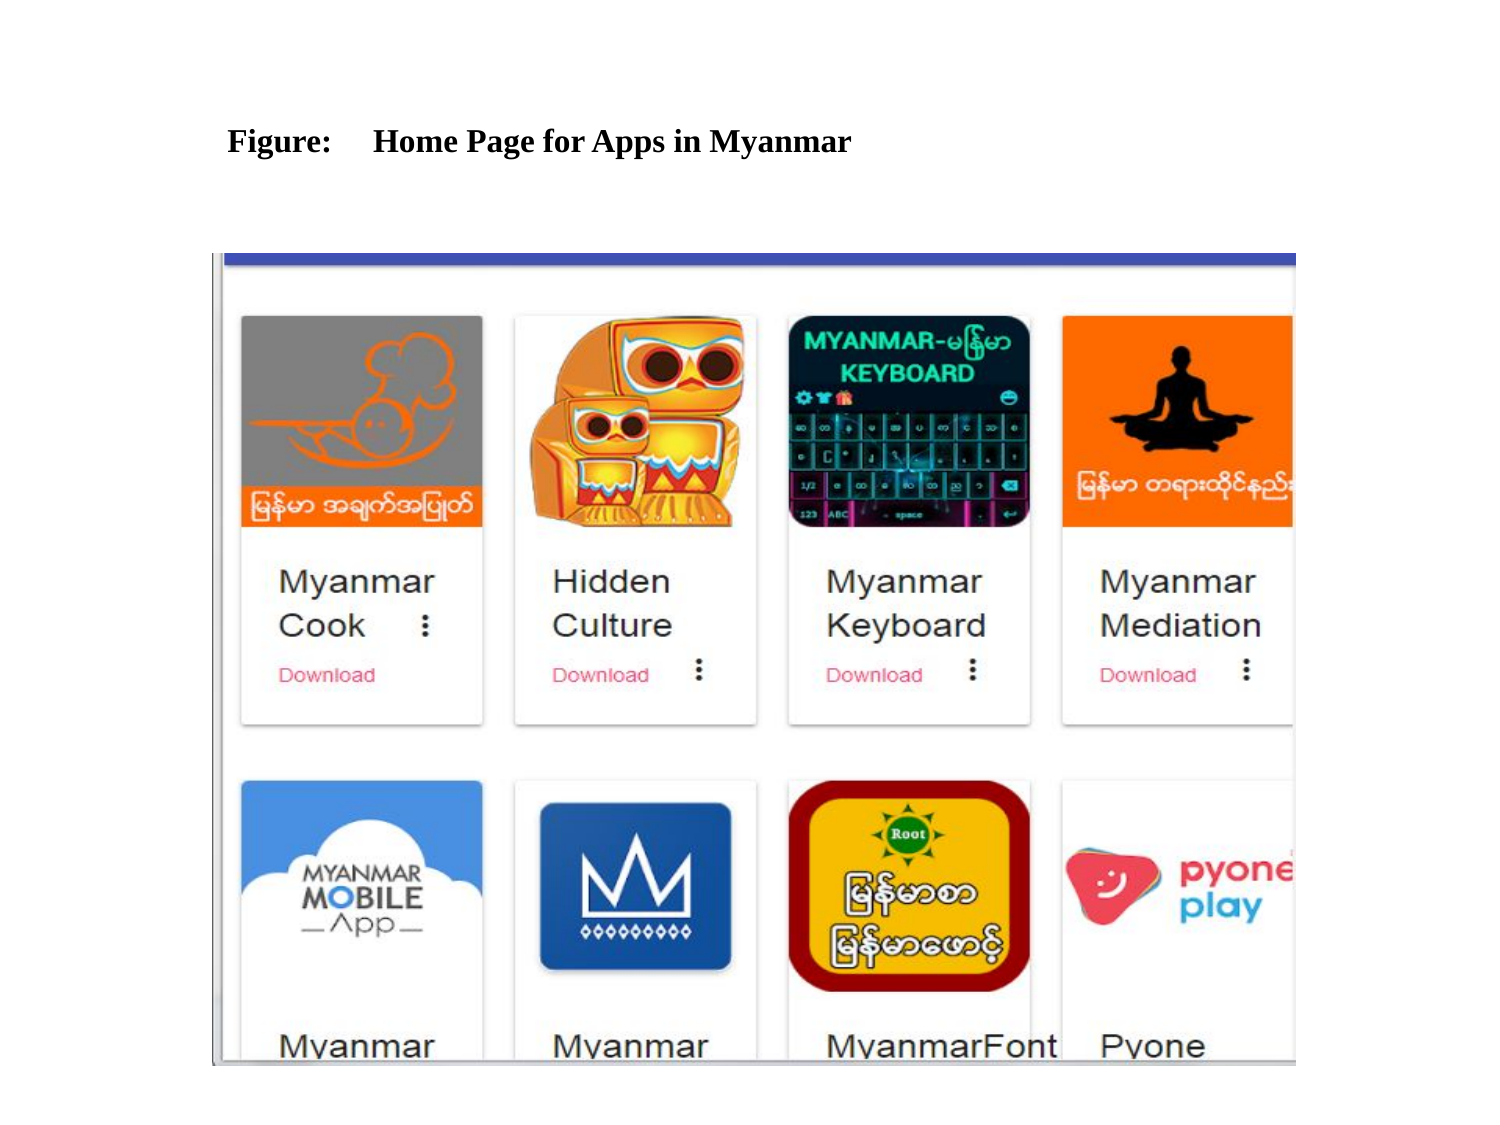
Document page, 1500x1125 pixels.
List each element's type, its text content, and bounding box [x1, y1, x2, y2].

picture [212, 253, 1296, 1067]
title Figure: Home Page for Apps in Myanmar [212, 45, 1313, 233]
